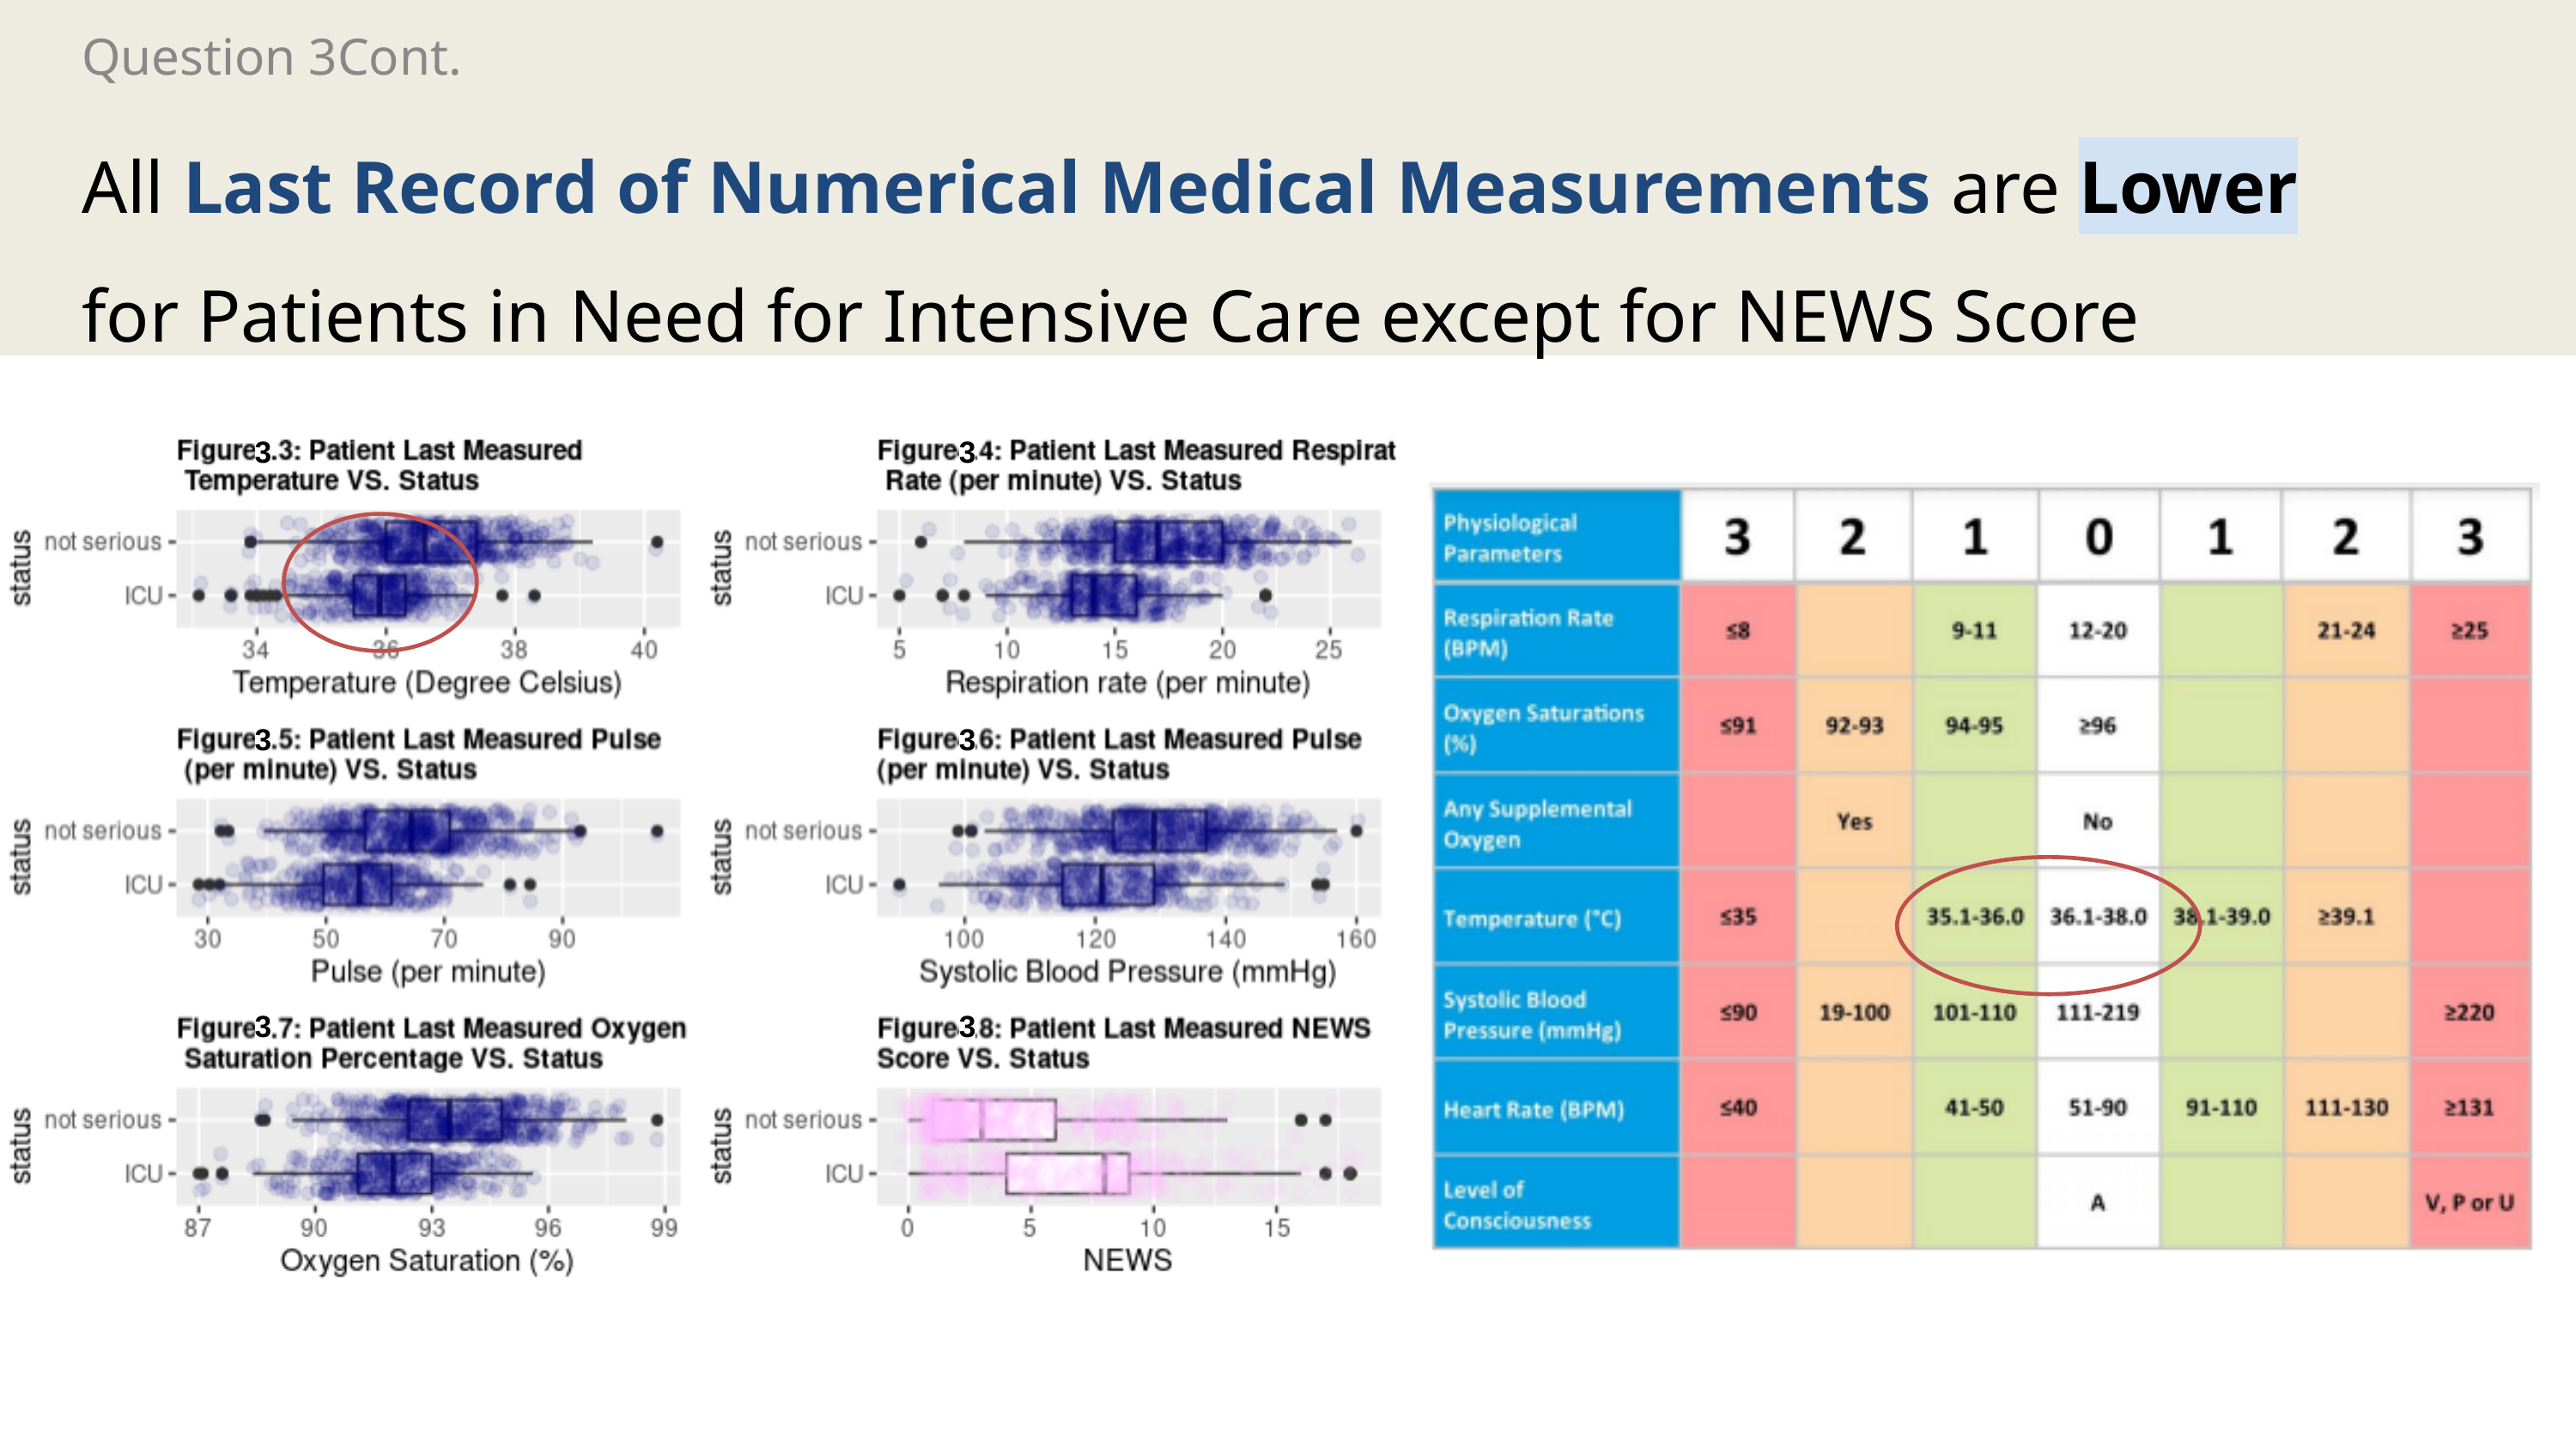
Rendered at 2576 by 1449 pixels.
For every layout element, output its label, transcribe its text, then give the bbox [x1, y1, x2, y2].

text_box [0, 0, 2576, 356]
picture [0, 404, 2540, 1289]
text_box All Last Record of Numerical Medical Measurements are Lower for Patients in Need for Intensive Care except for NEWS Score [82, 99, 2362, 357]
text_box Question 3Cont. [82, 13, 1066, 86]
